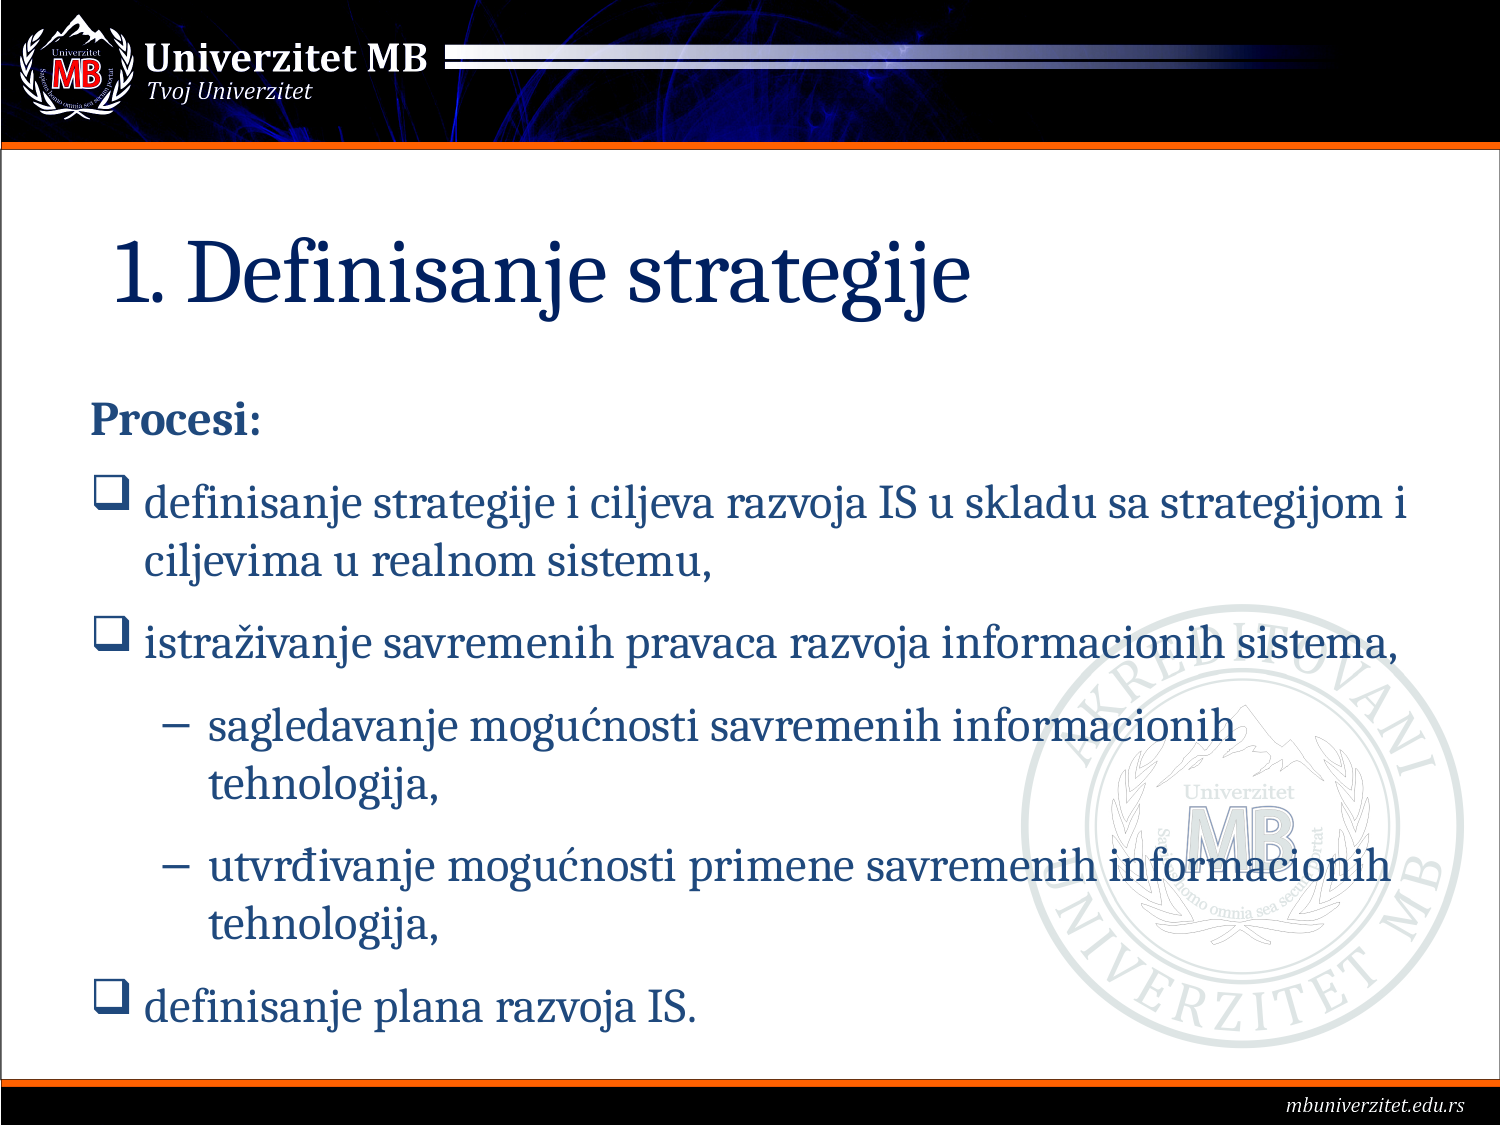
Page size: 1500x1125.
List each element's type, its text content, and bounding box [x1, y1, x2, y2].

picture [0, 0, 1500, 1125]
title 1. Definisanje strategije [100, 196, 1451, 336]
list Procesi: definisanje strategije i ciljeva razvoja IS u skladu sa strategijom i ciljevima u realnom sistemu, istraživanje savremenih pravaca razvoja informacionih sistema, sagledavanje mogućnosti savremenih informacionih tehnologija, utvrđivanje mogućnosti primene savremenih informacionih tehnologija, definisanje plana razvoja IS. [75, 379, 1425, 1083]
